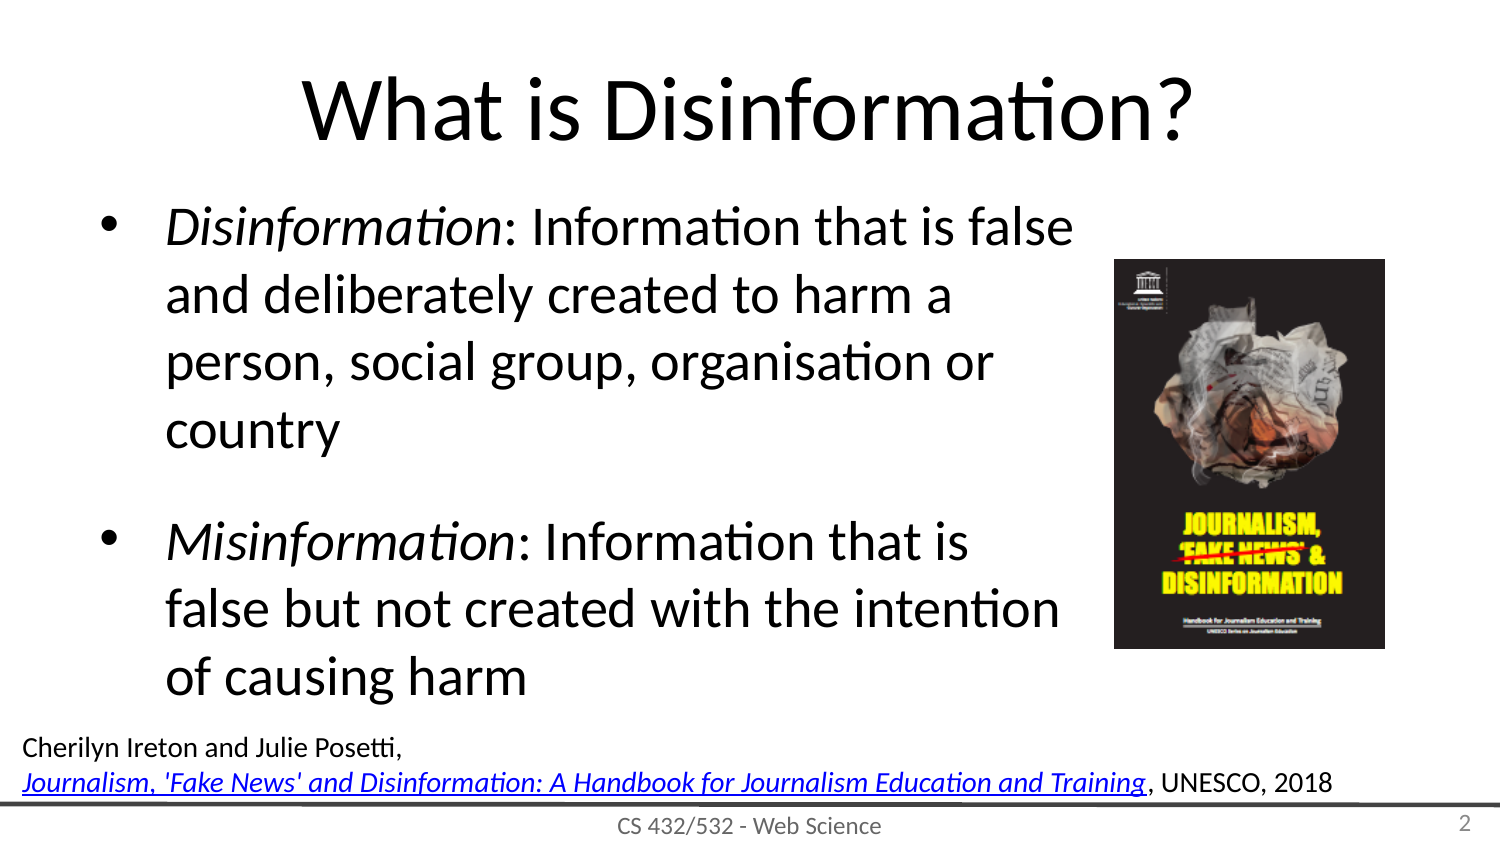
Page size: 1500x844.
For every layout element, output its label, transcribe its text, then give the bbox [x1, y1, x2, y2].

title What is Disinformation? [75, 33, 1425, 175]
slide_number ‹#› [1136, 798, 1487, 844]
text_box Cherilyn Ireton and Julie Posetti, Journalism, 'Fake News' and Disinformation: A Handbook for Journalism Education and Training, UNESCO, 2018 [7, 712, 1425, 799]
list Disinformation: Information that is false and deliberately created to harm a person, social group, organisation or country Misinformation: Information that is false but not created with the intention of causing harm [75, 174, 1092, 712]
picture [1114, 258, 1385, 649]
